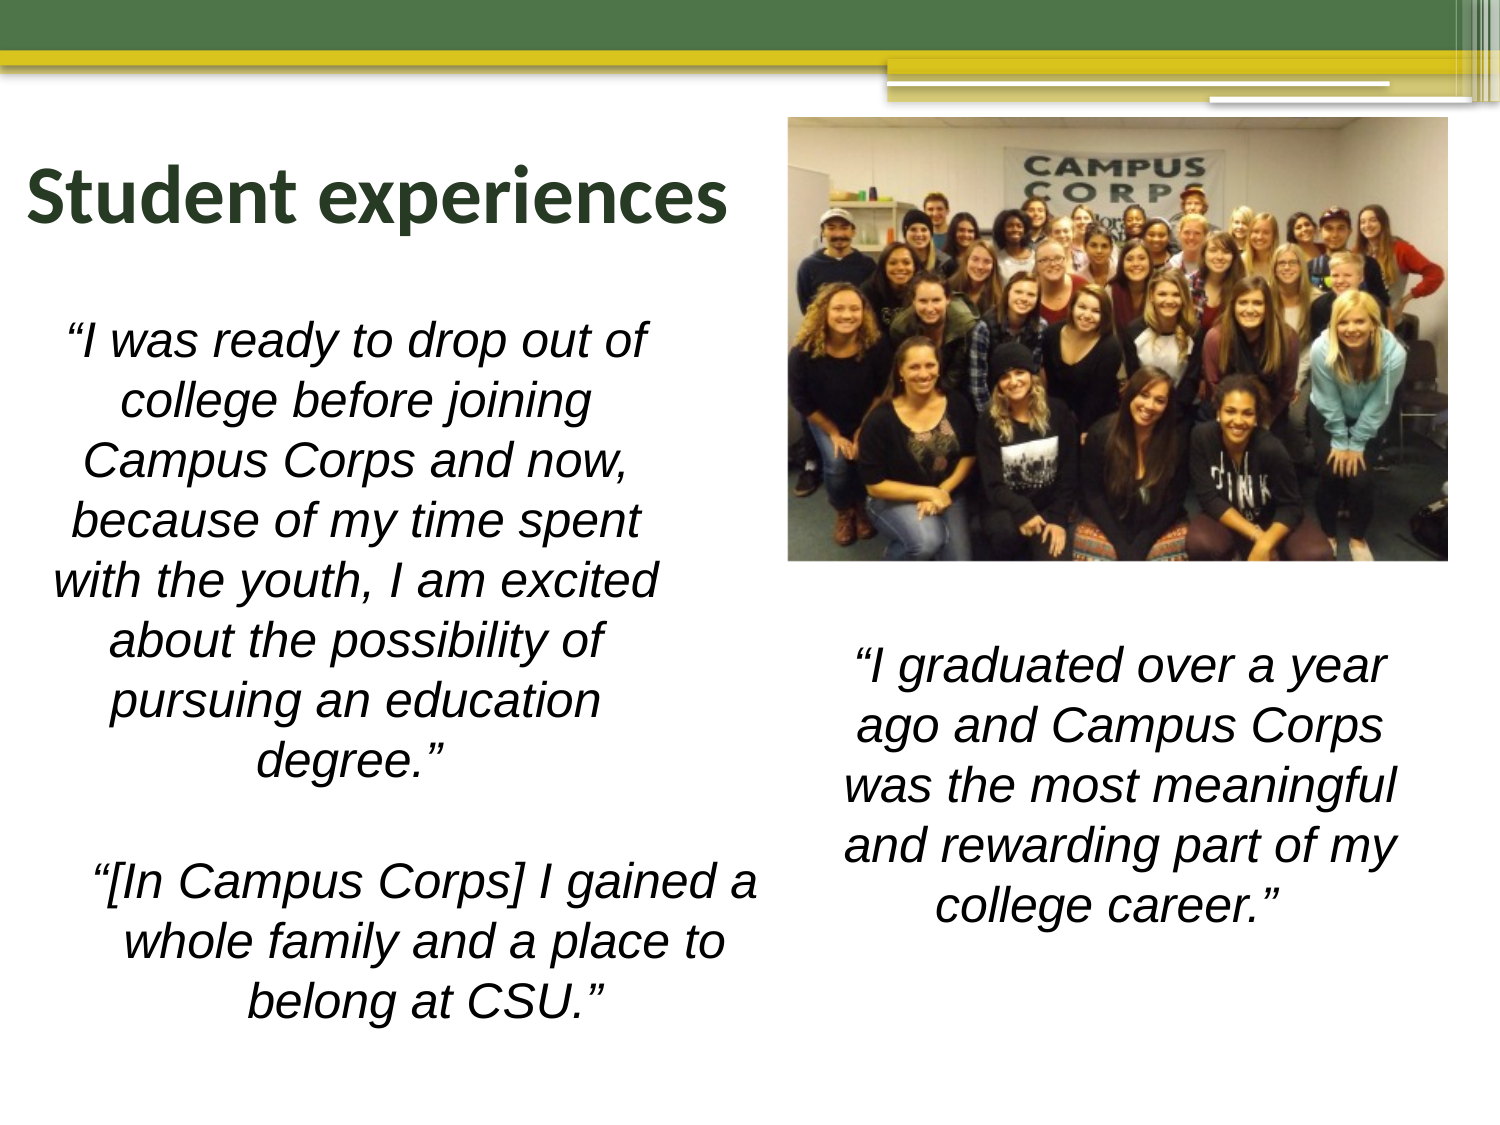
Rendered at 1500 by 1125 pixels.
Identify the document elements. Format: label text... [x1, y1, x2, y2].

text_box [800, 840, 1438, 957]
title Student experiences [11, 99, 1451, 282]
picture [784, 116, 1448, 563]
text_box “[In Campus Corps] I gained a whole family and a place to belong at CSU.” [49, 840, 800, 1036]
text_box “I graduated over a year ago and Campus Corps was the most meaningful and rewarding part of my college career.” [801, 625, 1440, 940]
text_box “I was ready to drop out of college before joining Campus Corps and now, because of my time spent with the youth, I am excited about the possibility of pursuing an education degree.” [37, 299, 675, 795]
